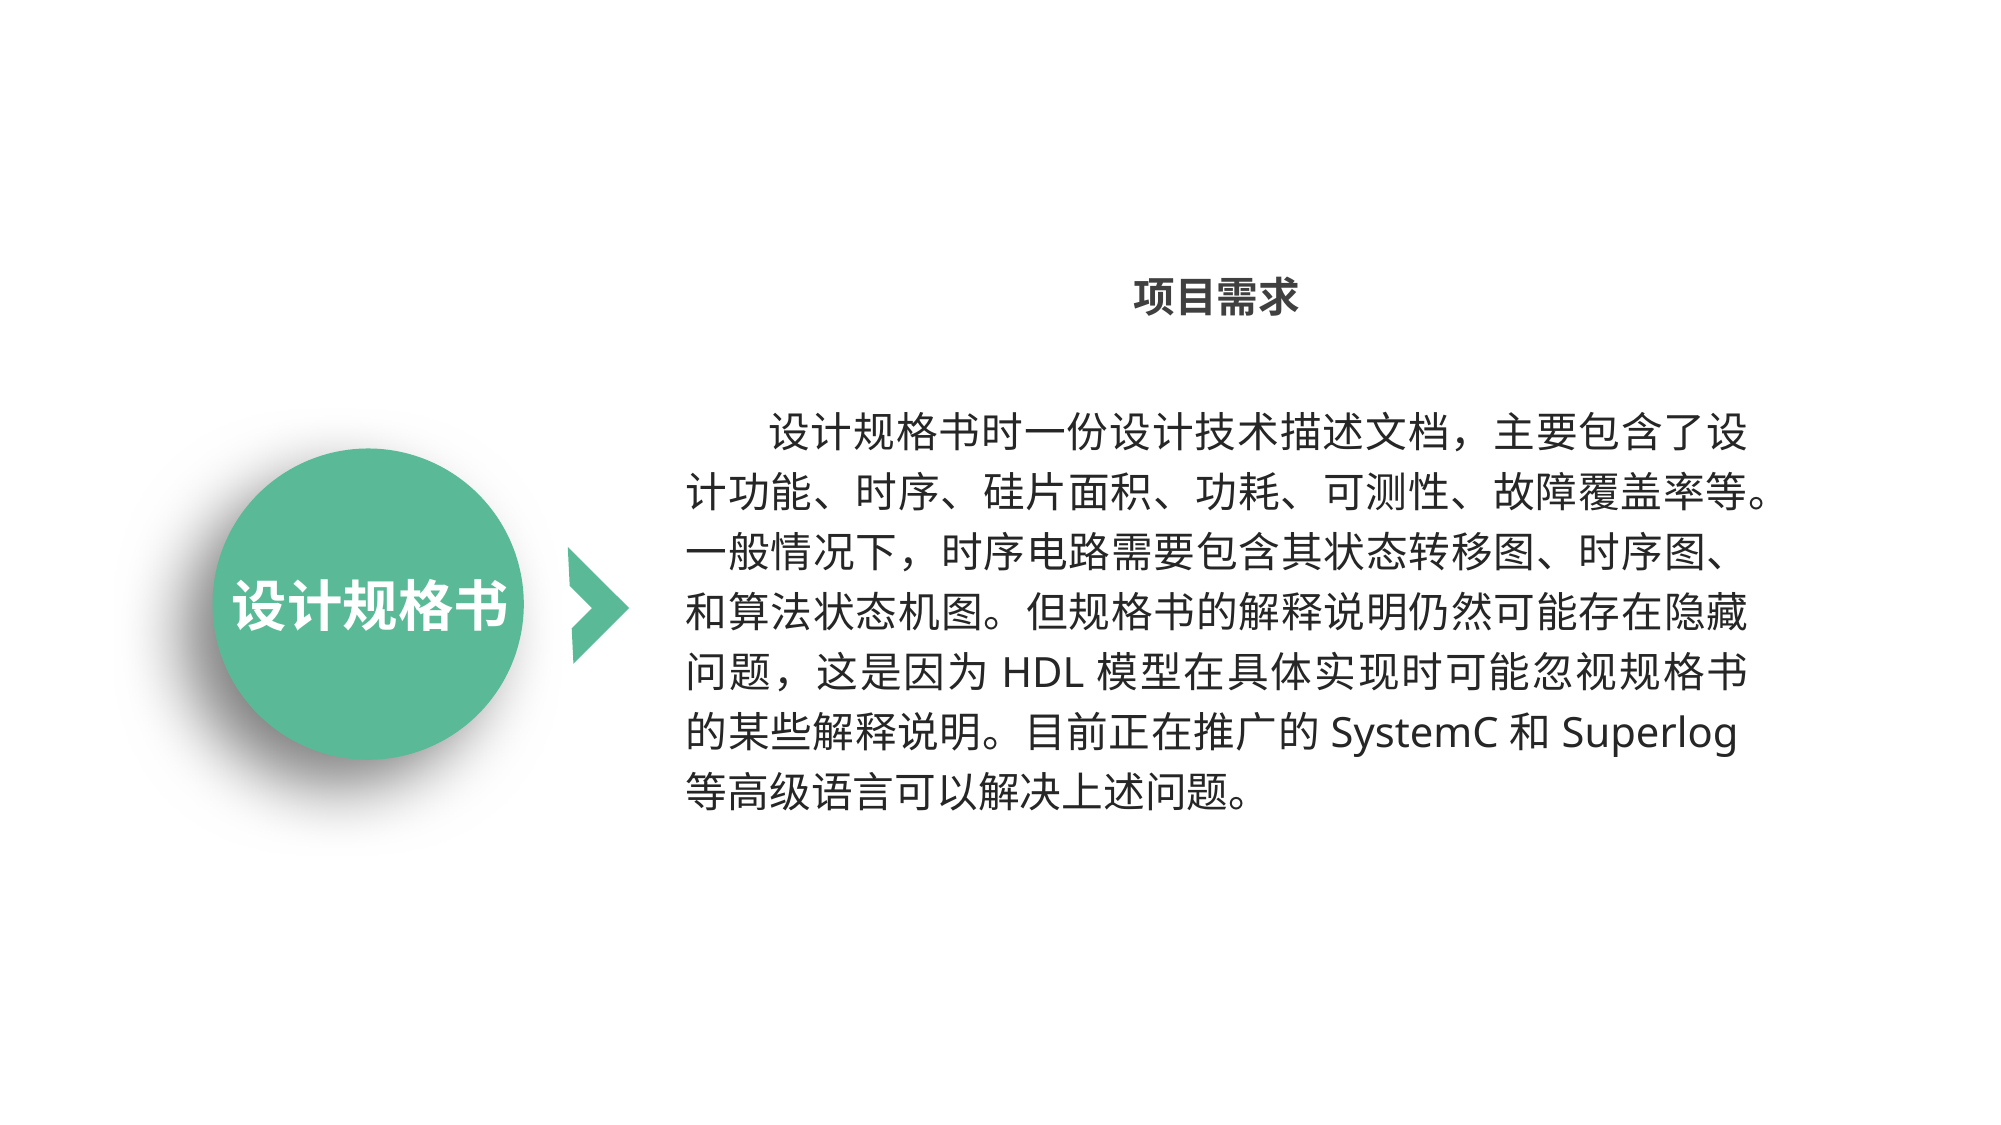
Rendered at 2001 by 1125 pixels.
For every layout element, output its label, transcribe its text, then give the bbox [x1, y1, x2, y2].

text_box 项目需求 [1118, 263, 1316, 329]
text_box [211, 447, 525, 761]
text_box [567, 546, 630, 664]
text_box 设计规格书时一份设计技术描述文档，主要包含了设计功能、时序、硅片面积、功耗、可测性、故障覆盖率等。一般情况下，时序电路需要包含其状态转移图、时序图、和算法状态机图。但规格书的解释说明仍然可能存在隐藏问题，这是因为HDL模型在具体实现时可能忽视规格书的某些解释说明。目前正在推广的SystemC和Superlog等高级语言可以解决上述问题。 [685, 396, 1749, 817]
text_box 设计规格书 [228, 570, 512, 638]
